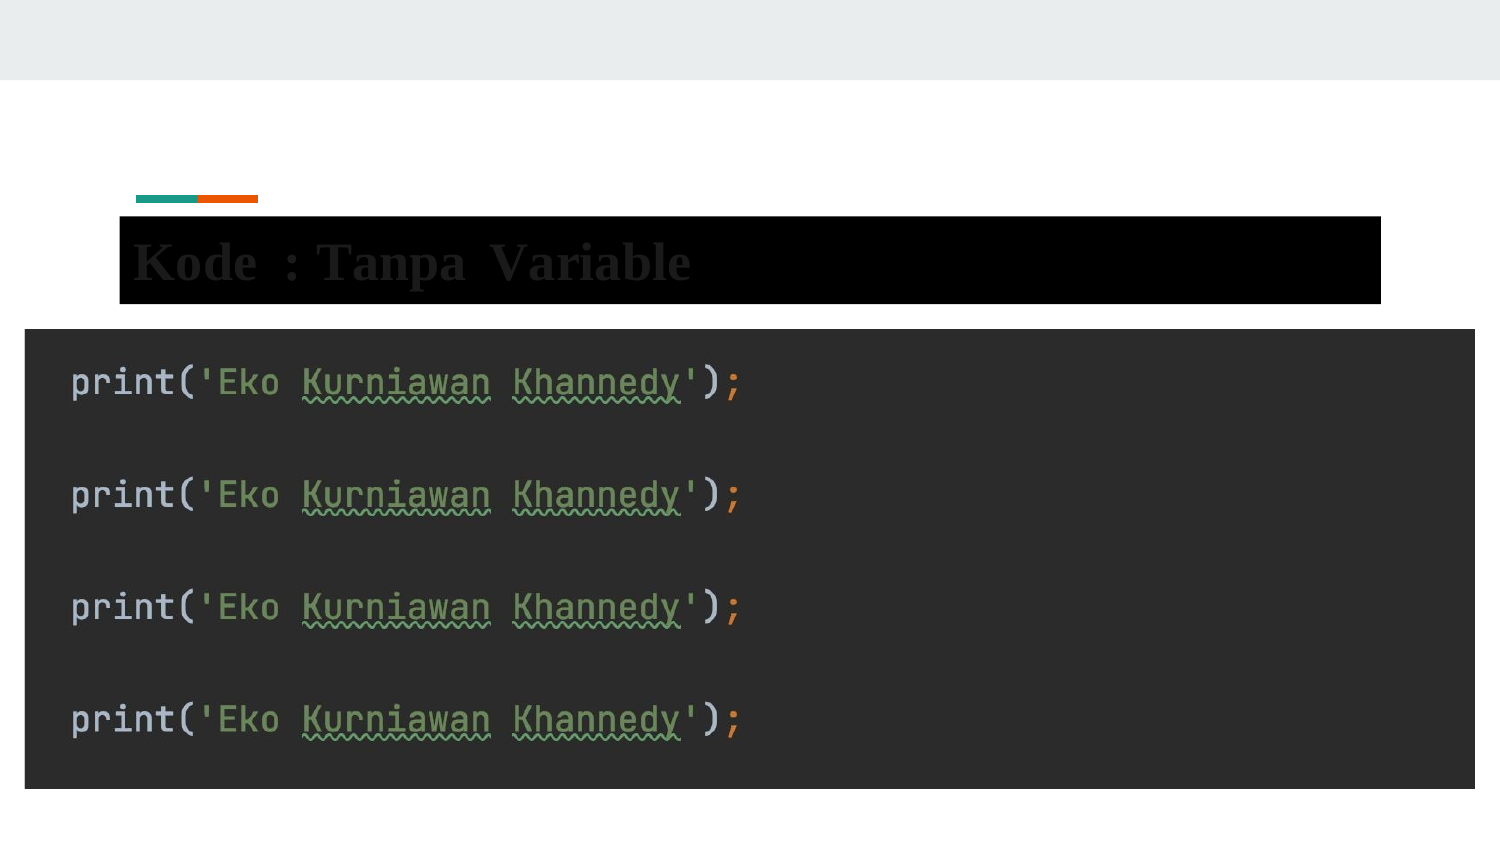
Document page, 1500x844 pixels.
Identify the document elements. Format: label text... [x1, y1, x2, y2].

text_box [0, 0, 1500, 81]
text_box [24, 329, 1475, 789]
text_box Kode : Tanpa Variable [119, 216, 1381, 305]
